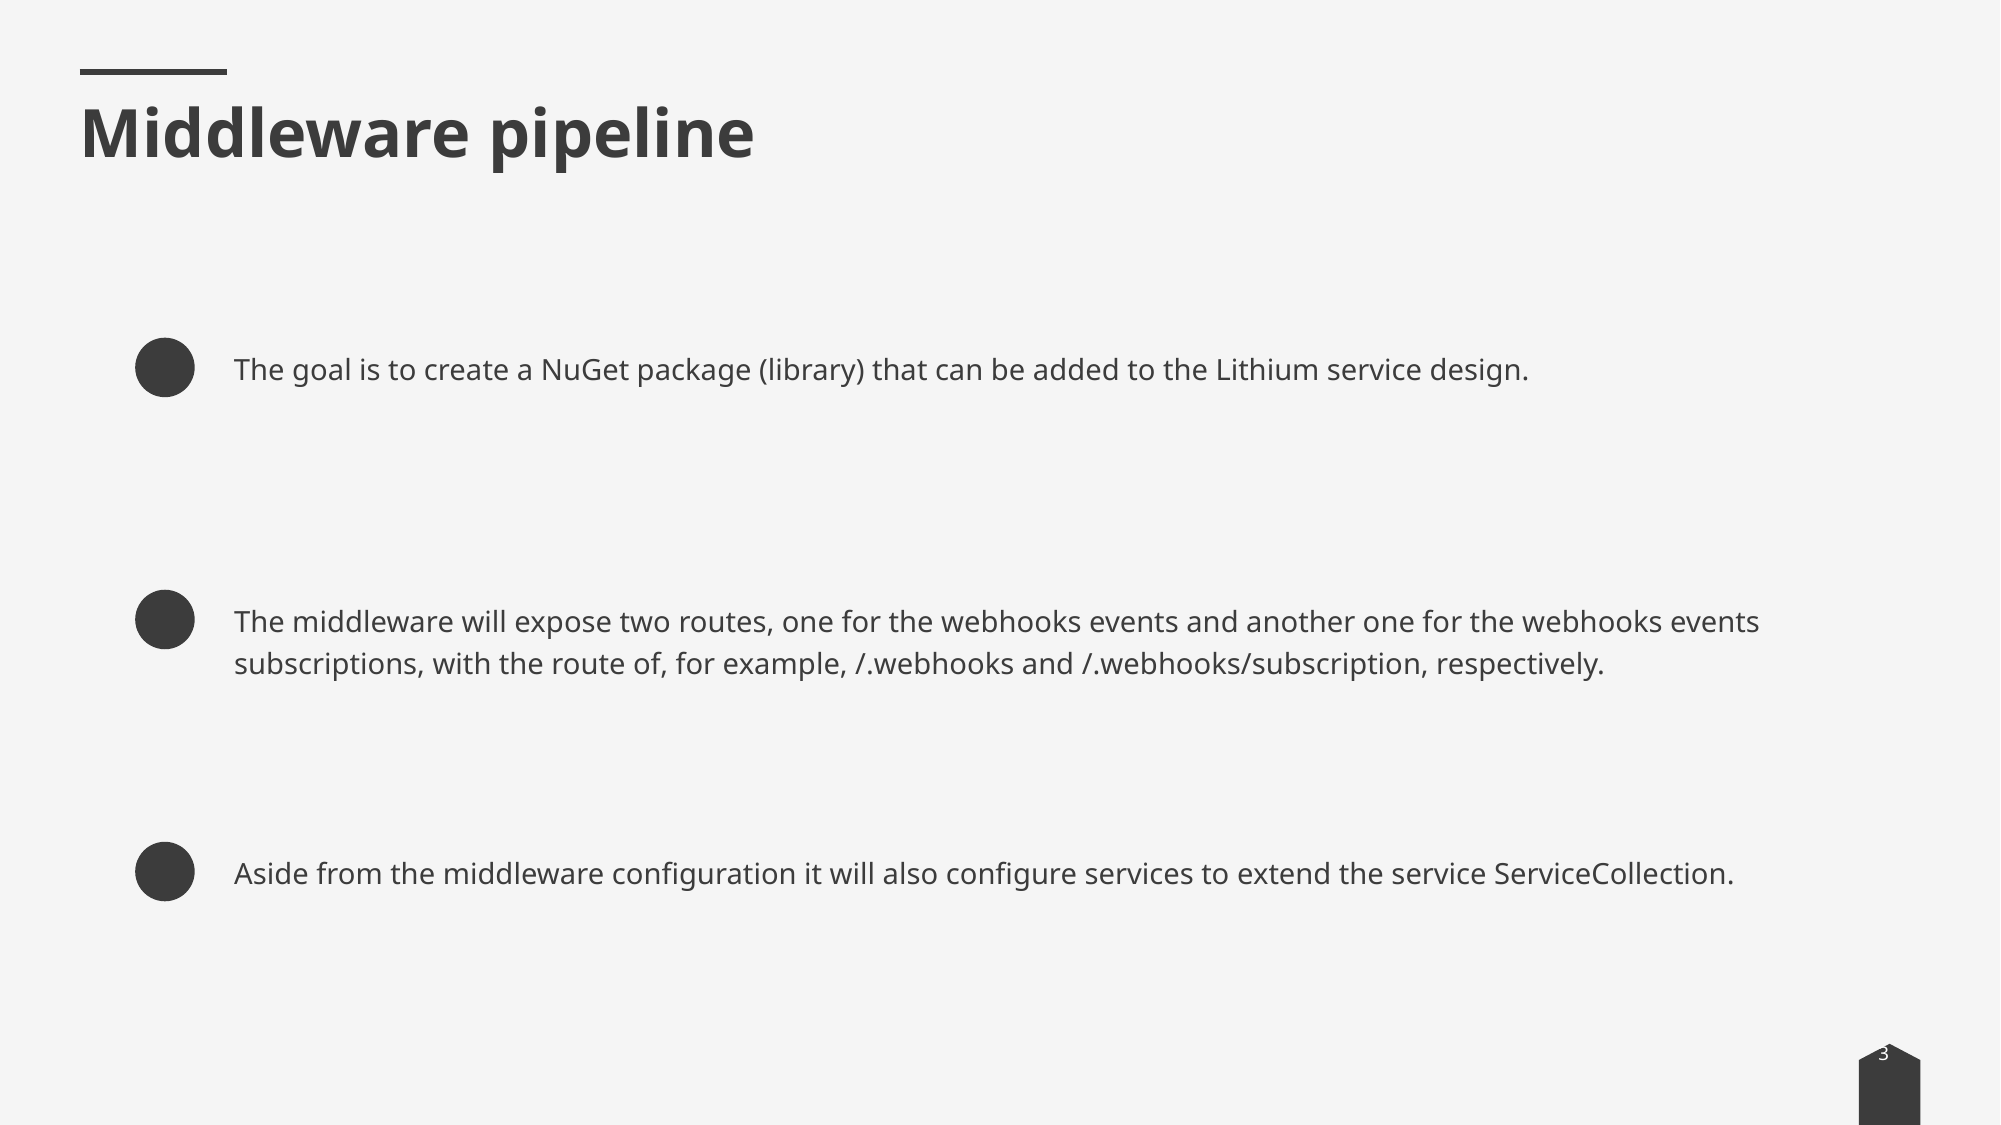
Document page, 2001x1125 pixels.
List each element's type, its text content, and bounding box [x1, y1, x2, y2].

text_box [134, 840, 196, 903]
text_box The middleware will expose two routes, one for the webhooks events and another one for the webhooks events subscriptions, with the route of, for example, /.webhooks and /.webhooks/subscription, respectively. [219, 589, 1865, 724]
slide_number 3 [1852, 1014, 1915, 1096]
text_box The goal is to create a NuGet package (library) that can be added to the Lithium service design. [219, 337, 1738, 472]
text_box [134, 588, 196, 651]
title Middleware pipeline [79, 72, 1921, 191]
text_box [134, 336, 196, 399]
text_box Aside from the middleware configuration it will also configure services to extend the service ServiceCollection. [219, 841, 1865, 976]
